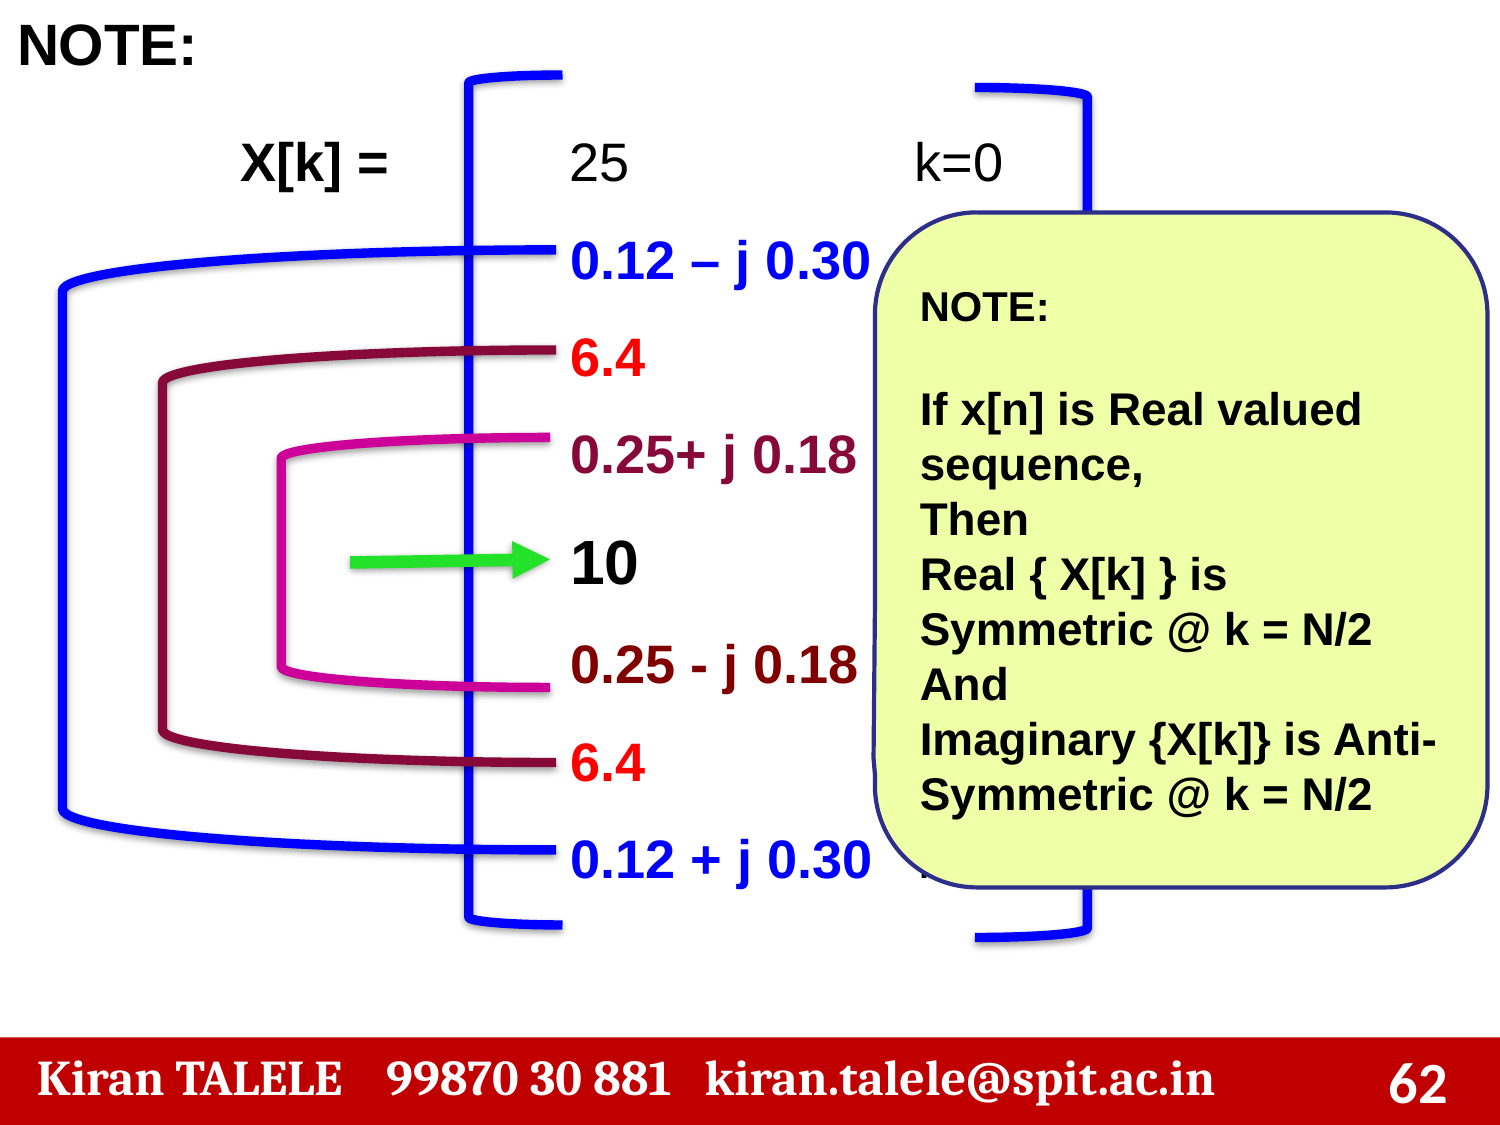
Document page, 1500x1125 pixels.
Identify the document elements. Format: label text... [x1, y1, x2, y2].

text_box X[k] = 25 k=0 0.12 – j 0.30 k=1 6.4 k=2 0.25+ j 0.18 k=3 10 k=4 0.25 - j 0.18 k=5 6.4 k=6 0.12 + j 0.30 k=7 [225, 87, 1163, 950]
text_box [974, 888, 1088, 938]
text_box NOTE: [2, 0, 216, 86]
text_box [468, 75, 563, 925]
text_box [0, 1037, 1500, 1125]
text_box [62, 249, 557, 850]
text_box [974, 87, 1088, 212]
text_box NOTE: If x[n] is Real valued sequence, Then Real { X[k] } is Symmetric @ k = N/2 And Imaginary {X[k]} is Anti-Symmetric @ k = N/2 [873, 212, 1488, 888]
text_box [349, 559, 551, 563]
